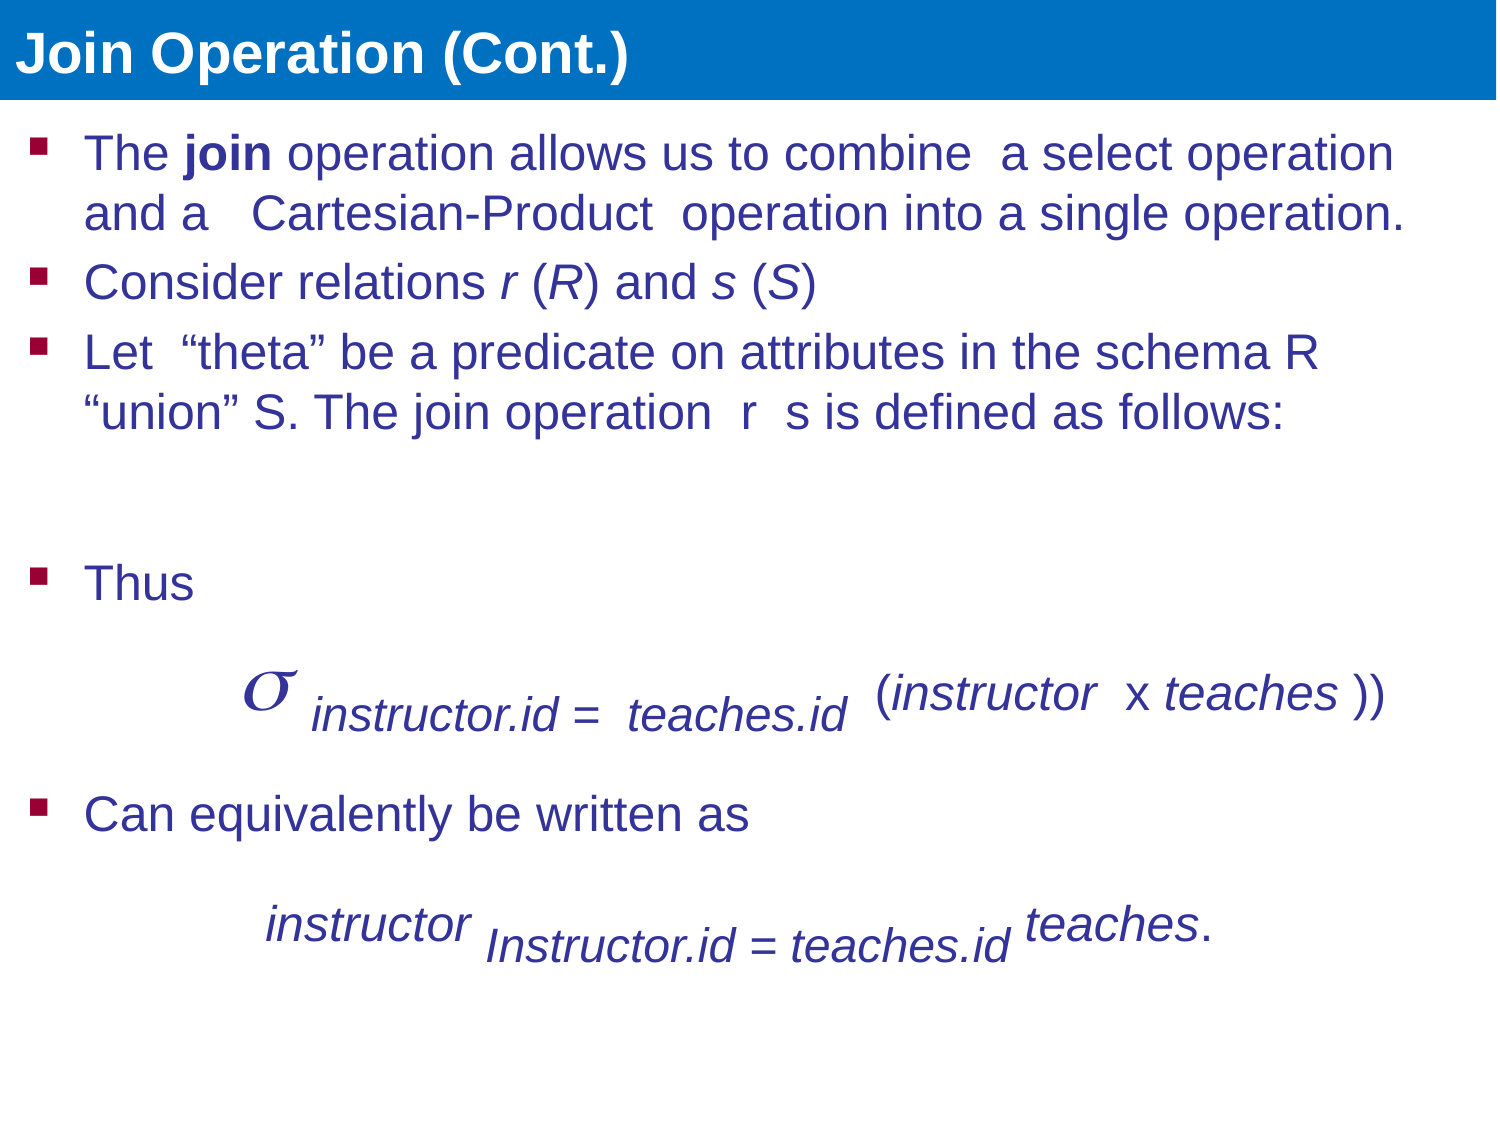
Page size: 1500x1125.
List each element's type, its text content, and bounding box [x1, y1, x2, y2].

title Join Operation (Cont.) [0, 0, 1497, 100]
